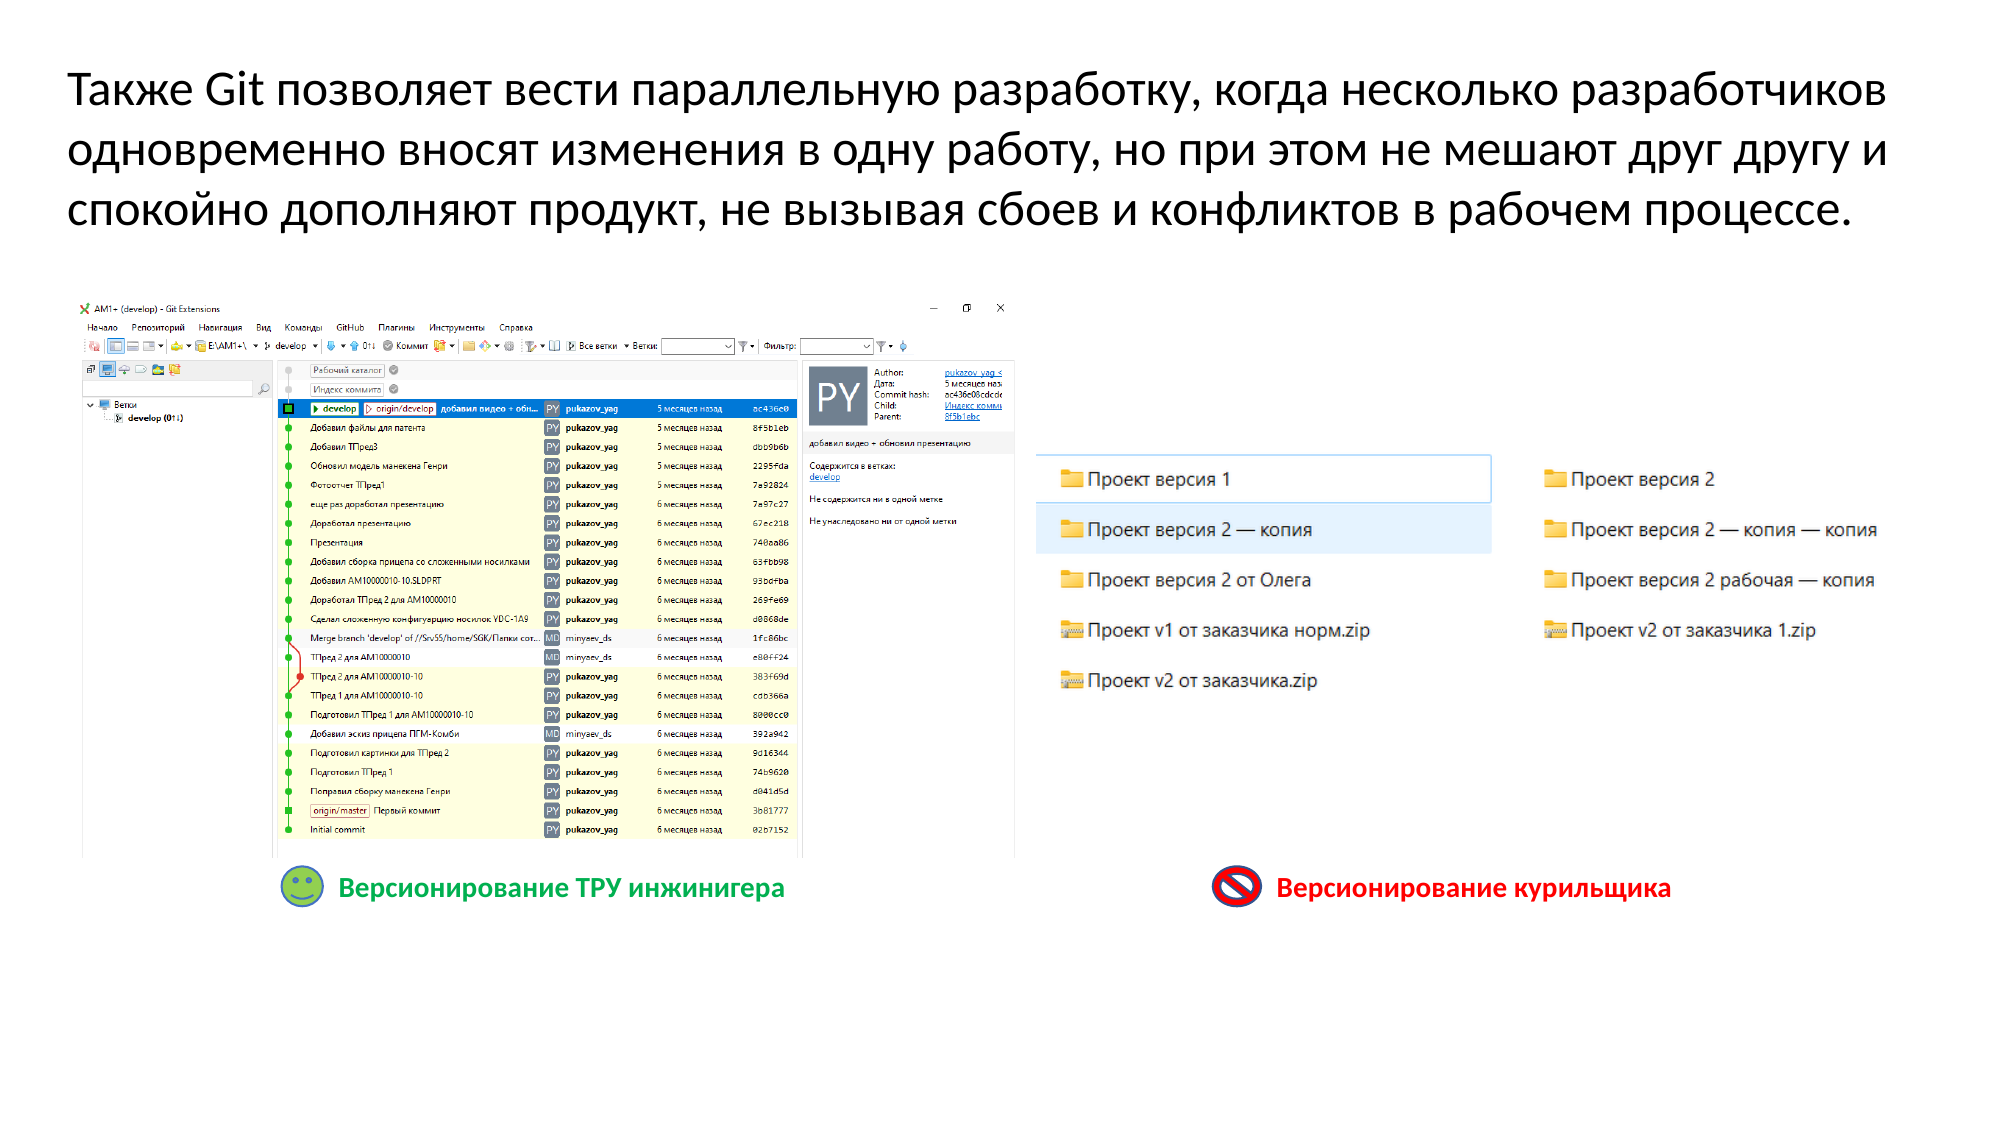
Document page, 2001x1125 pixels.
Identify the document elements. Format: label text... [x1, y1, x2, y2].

text_box Также Git позволяет вести параллельную разработку, когда несколько разработчиков одновременно вносят изменения в одну работу, но при этом не мешают друг другу и спокойно дополняют продукт, не вызывая сбоев и конфликтов в рабочем процессе. [52, 48, 1922, 243]
text_box Версионирование ТРУ инжинигера [323, 861, 801, 911]
text_box [280, 865, 324, 908]
text_box [1211, 865, 1263, 908]
text_box Версионирование курильщика [1261, 861, 1688, 911]
picture [1036, 452, 1904, 706]
picture [77, 300, 1015, 858]
